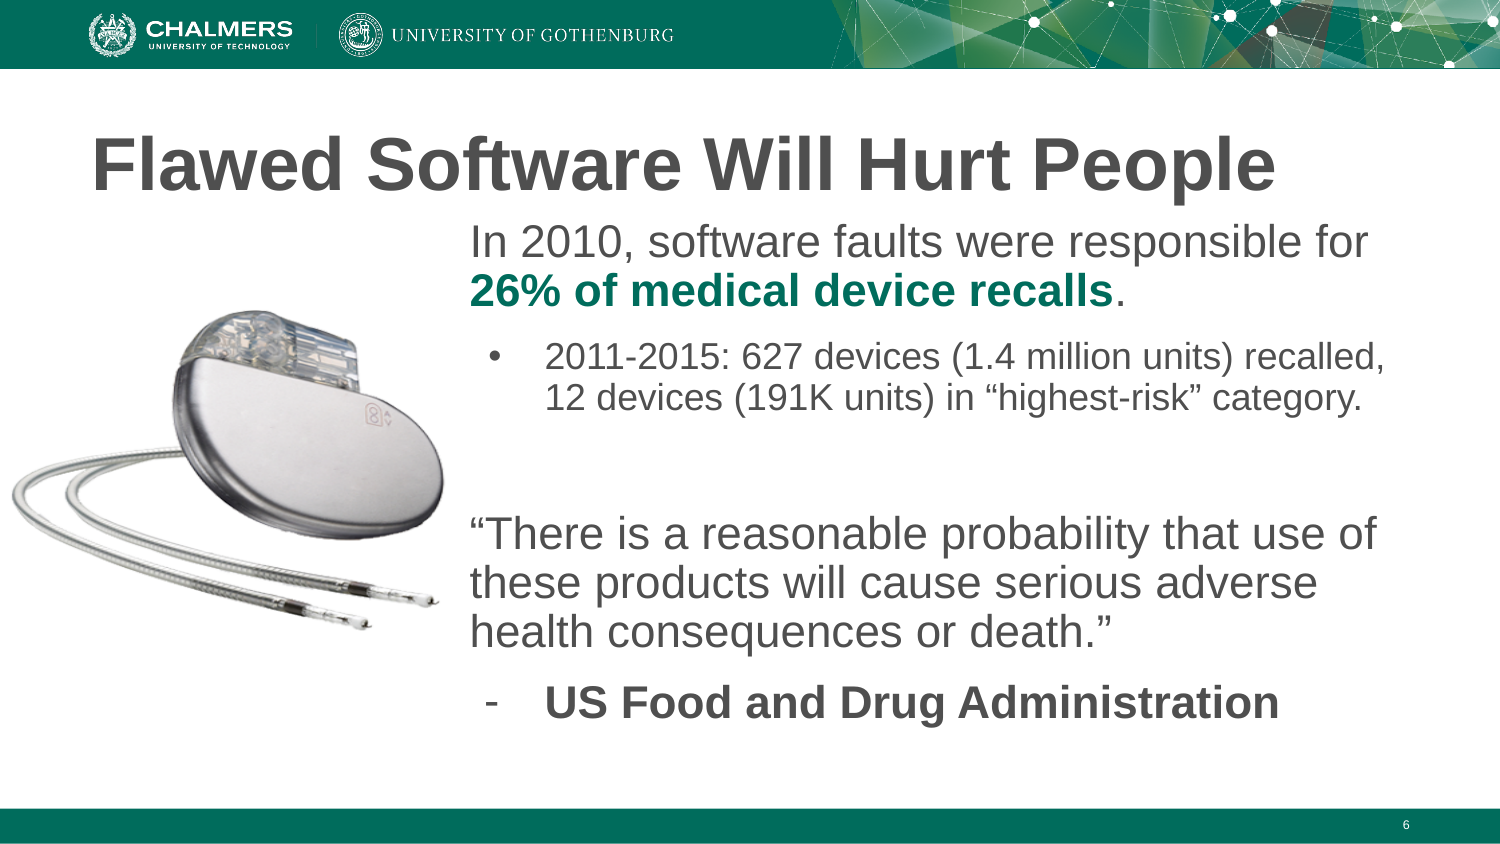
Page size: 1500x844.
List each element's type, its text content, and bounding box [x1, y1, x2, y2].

slide_number ‹#› [1074, 809, 1425, 844]
picture [64, 0, 696, 85]
list In 2010, software faults were responsible for 26% of medical device recalls. 2011-2015: 627 devices (1.4 million units) recalled, 12 devices (191K units) in “highest-risk” category. “There is a reasonable probability that use of these products will cause serious adverse health consequences or death.” US Food and Drug Administration [454, 210, 1425, 782]
title Flawed Software Will Hurt People [76, 100, 1425, 211]
picture [759, 0, 1500, 68]
picture [0, 287, 522, 661]
